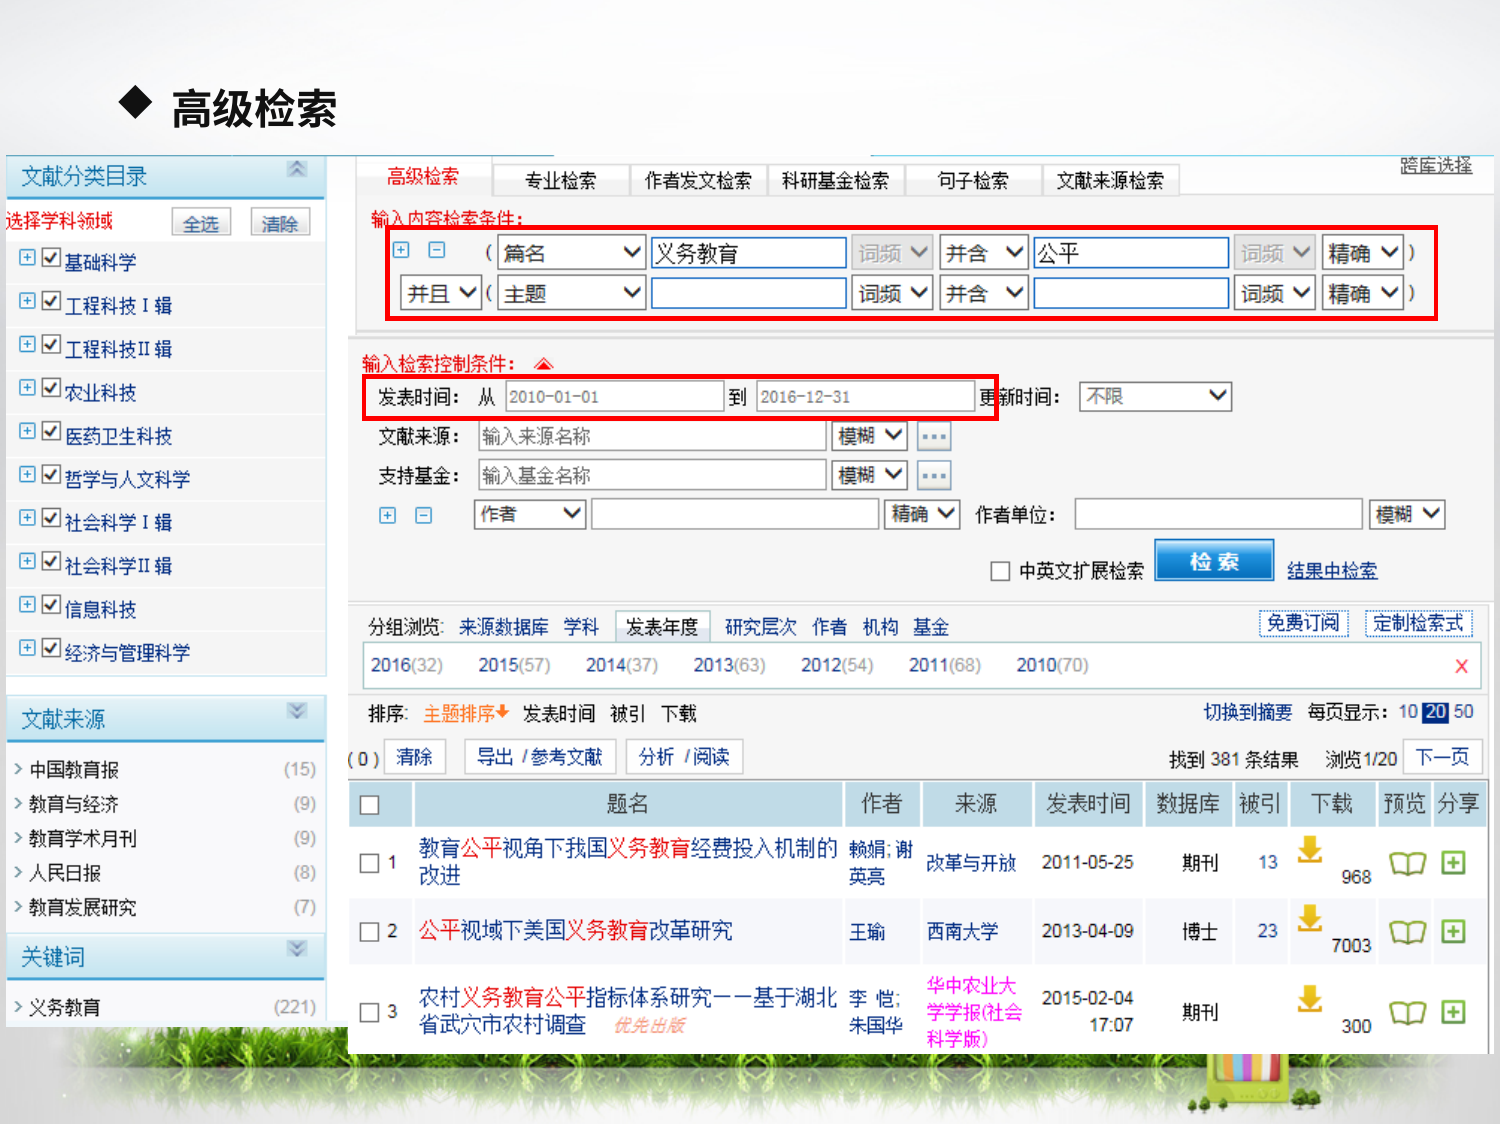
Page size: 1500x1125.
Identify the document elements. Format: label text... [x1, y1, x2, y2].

picture [0, 0, 1500, 1124]
text_box 高级检索 [99, 75, 476, 153]
